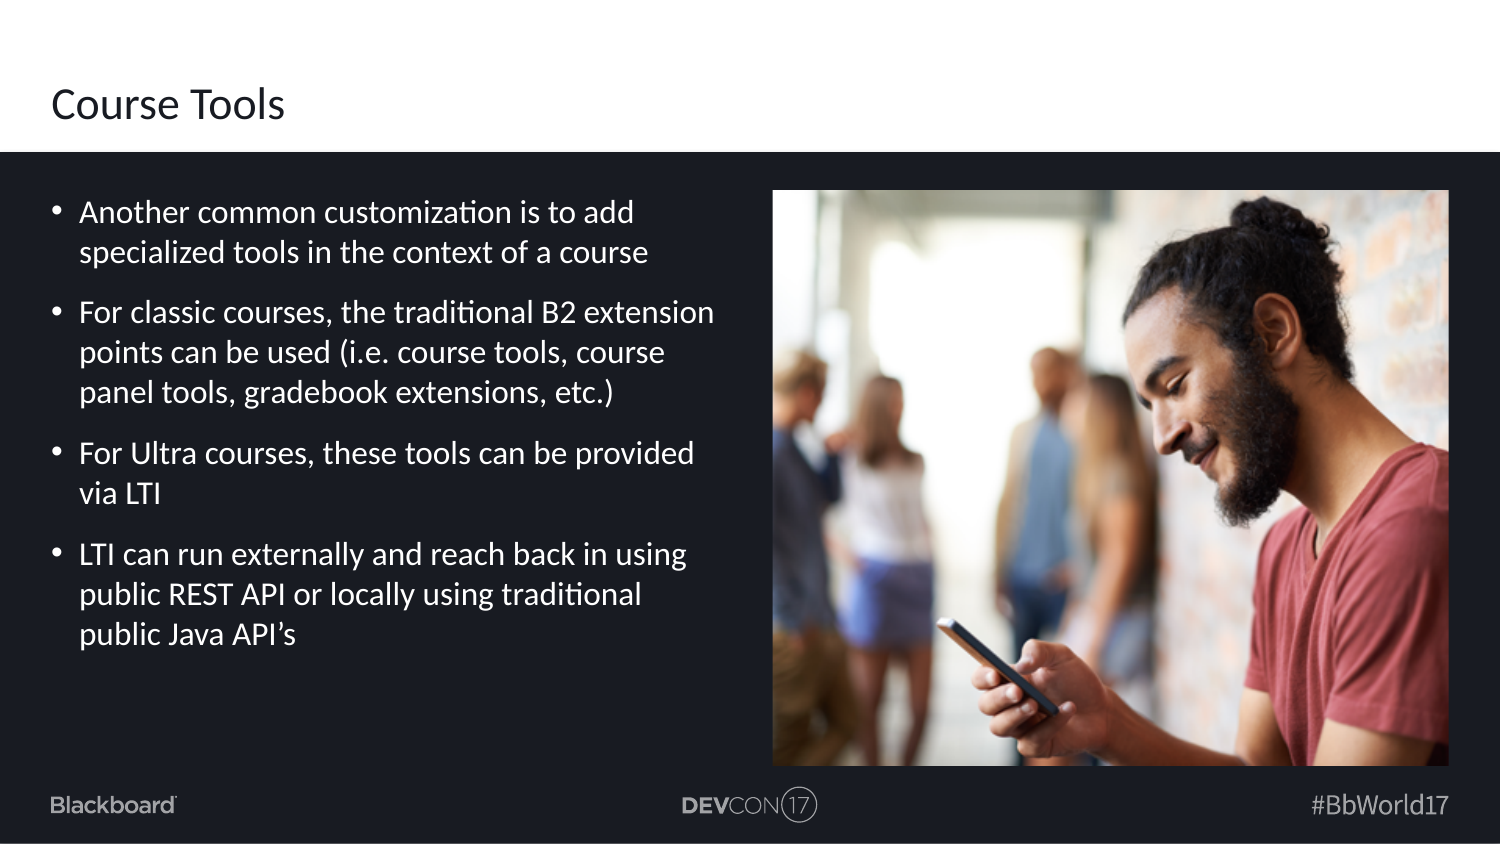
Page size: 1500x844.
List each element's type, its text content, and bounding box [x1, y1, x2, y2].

list Another common customization is to add specialized tools in the context of a course For classic courses, the traditional B2 extension points can be used (i.e. course tools, course panel tools, gradebook extensions, etc.) For Ultra courses, these tools can be provided via LTI LTI can run externally and reach back in using public REST API or locally using traditional public Java API’s [51, 190, 728, 766]
picture [772, 189, 1449, 766]
title Course Tools [51, 35, 1449, 130]
